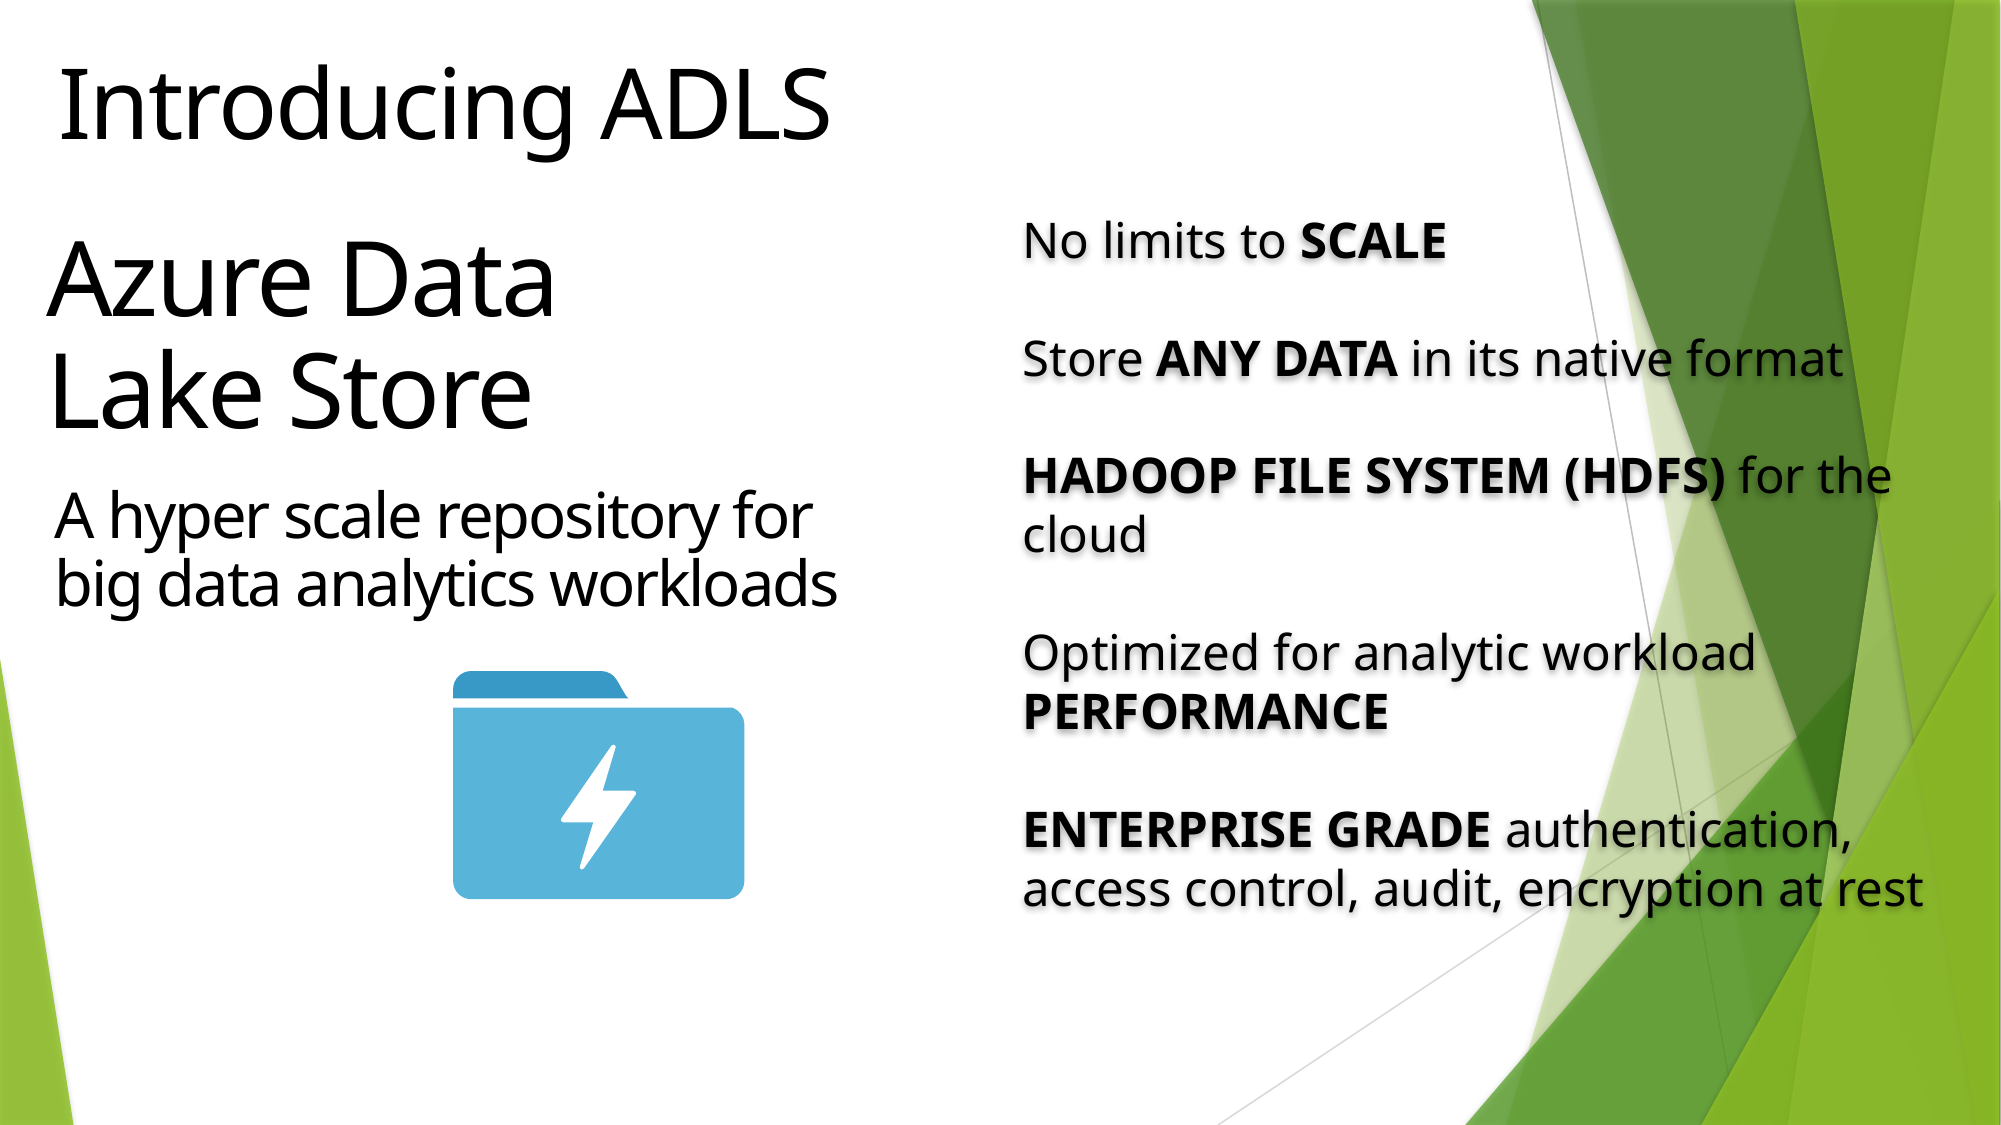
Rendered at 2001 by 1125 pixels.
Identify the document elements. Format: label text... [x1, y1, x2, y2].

text_box A hyper scale repository for big data analytics workloads [31, 468, 875, 635]
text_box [452, 670, 745, 900]
text_box Azure Data Lake Store [31, 218, 813, 463]
text_box No limits to SCALE Store ANY DATA in its native format HADOOP FILE SYSTEM (HDFS) for the cloud Optimized for analytic workload PERFORMANCE ENTERPRISE GRADE authentication, access control, audit, encryption at rest [999, 30, 1970, 1095]
text_box Introducing ADLS [44, 47, 1957, 196]
